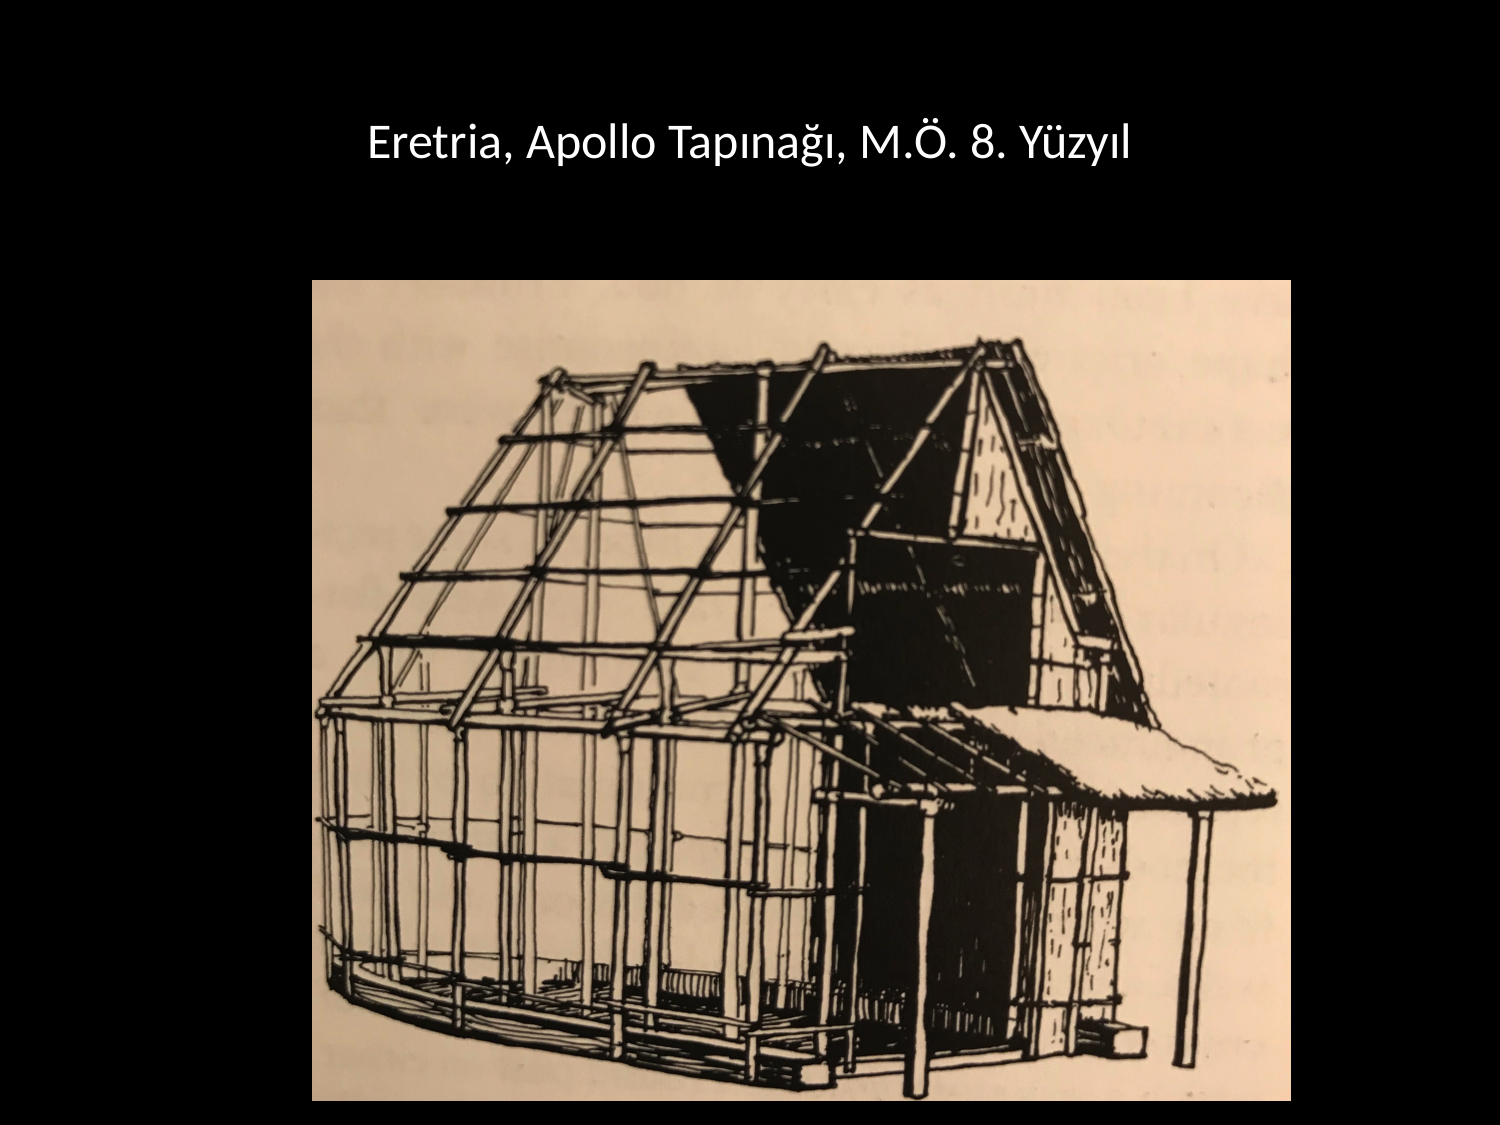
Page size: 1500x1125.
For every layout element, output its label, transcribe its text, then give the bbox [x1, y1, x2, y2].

title Eretria, Apollo Tapınağı, M.Ö. 8. Yüzyıl [75, 45, 1425, 233]
picture [312, 279, 1291, 1101]
